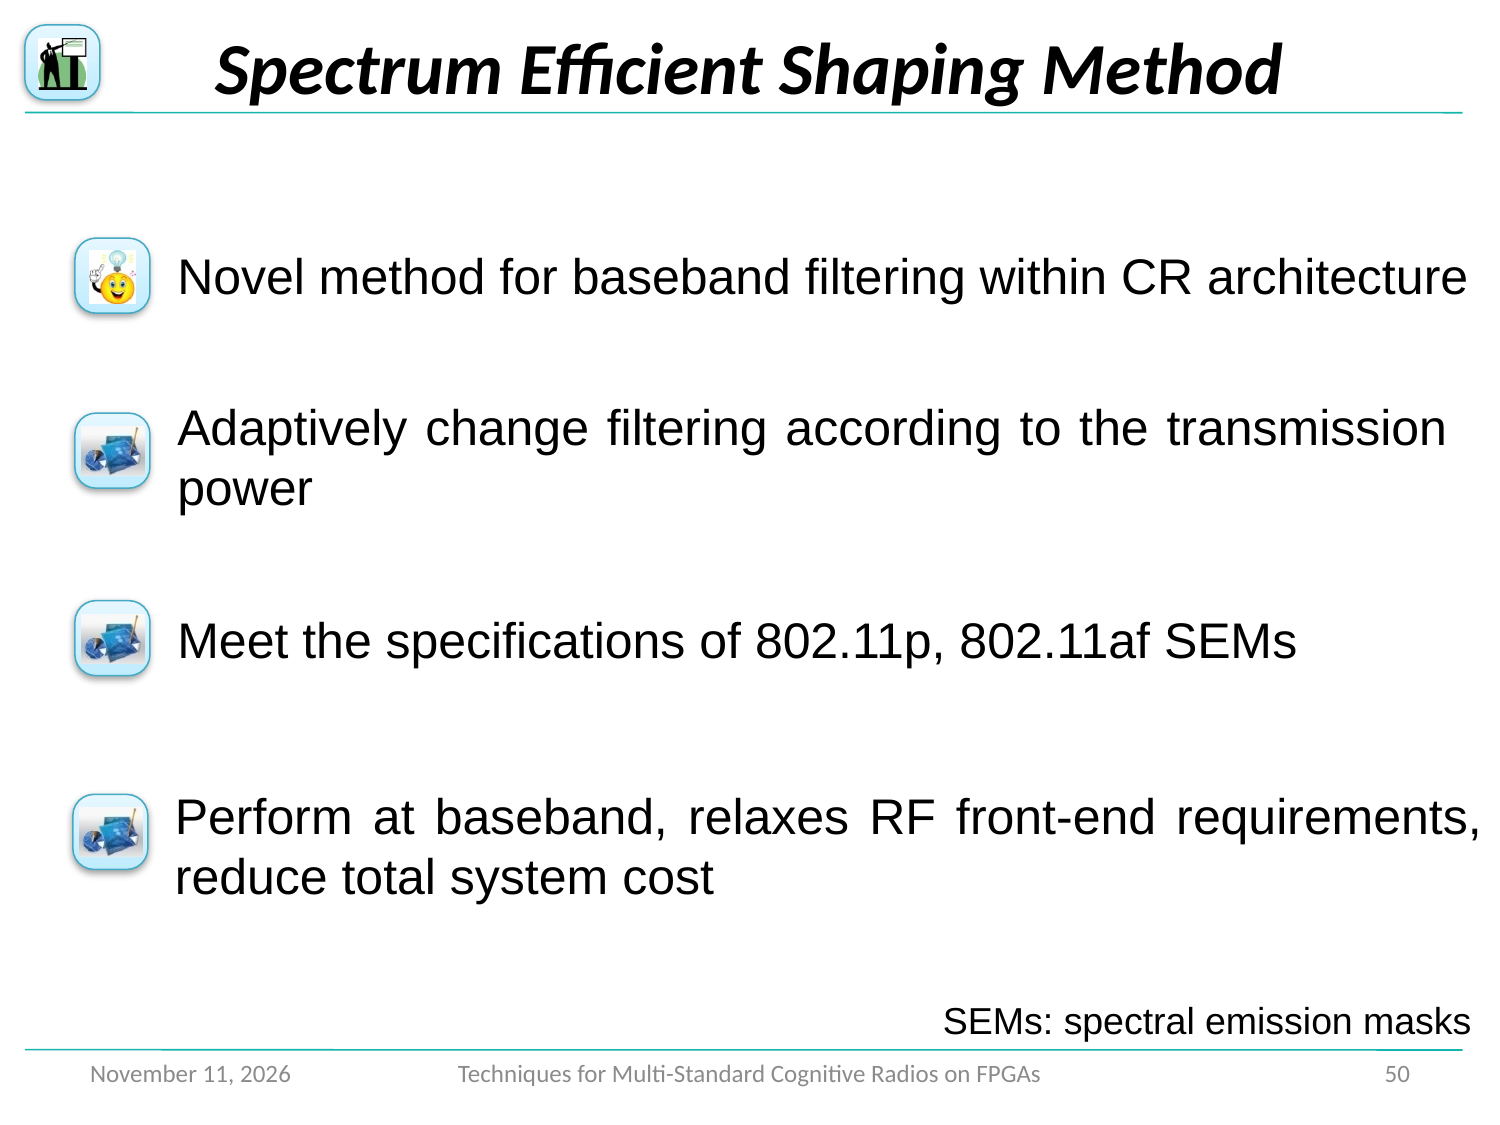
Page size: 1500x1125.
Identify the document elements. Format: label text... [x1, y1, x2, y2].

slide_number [75, 1042, 425, 1103]
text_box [72, 794, 149, 870]
text_box SEMs: spectral emission masks [928, 989, 1497, 1050]
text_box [74, 412, 151, 489]
title Spectrum Efficient Shaping Method [75, 12, 1425, 118]
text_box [24, 24, 101, 101]
footer Techniques for Multi-Standard Cognitive Radios on FPGAs [437, 1042, 1063, 1103]
text_box Adaptively change filtering according to the transmission power [162, 388, 1463, 523]
slide_number 50 [1074, 1050, 1425, 1103]
text_box Meet the specifications of 802.11p, 802.11af SEMs [162, 600, 1500, 676]
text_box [74, 237, 151, 314]
text_box Novel method for baseband filtering within CR architecture [162, 237, 1500, 313]
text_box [74, 600, 151, 676]
text_box Perform at baseband, relaxes RF front-end requirements, reduce total system cost [160, 776, 1498, 912]
